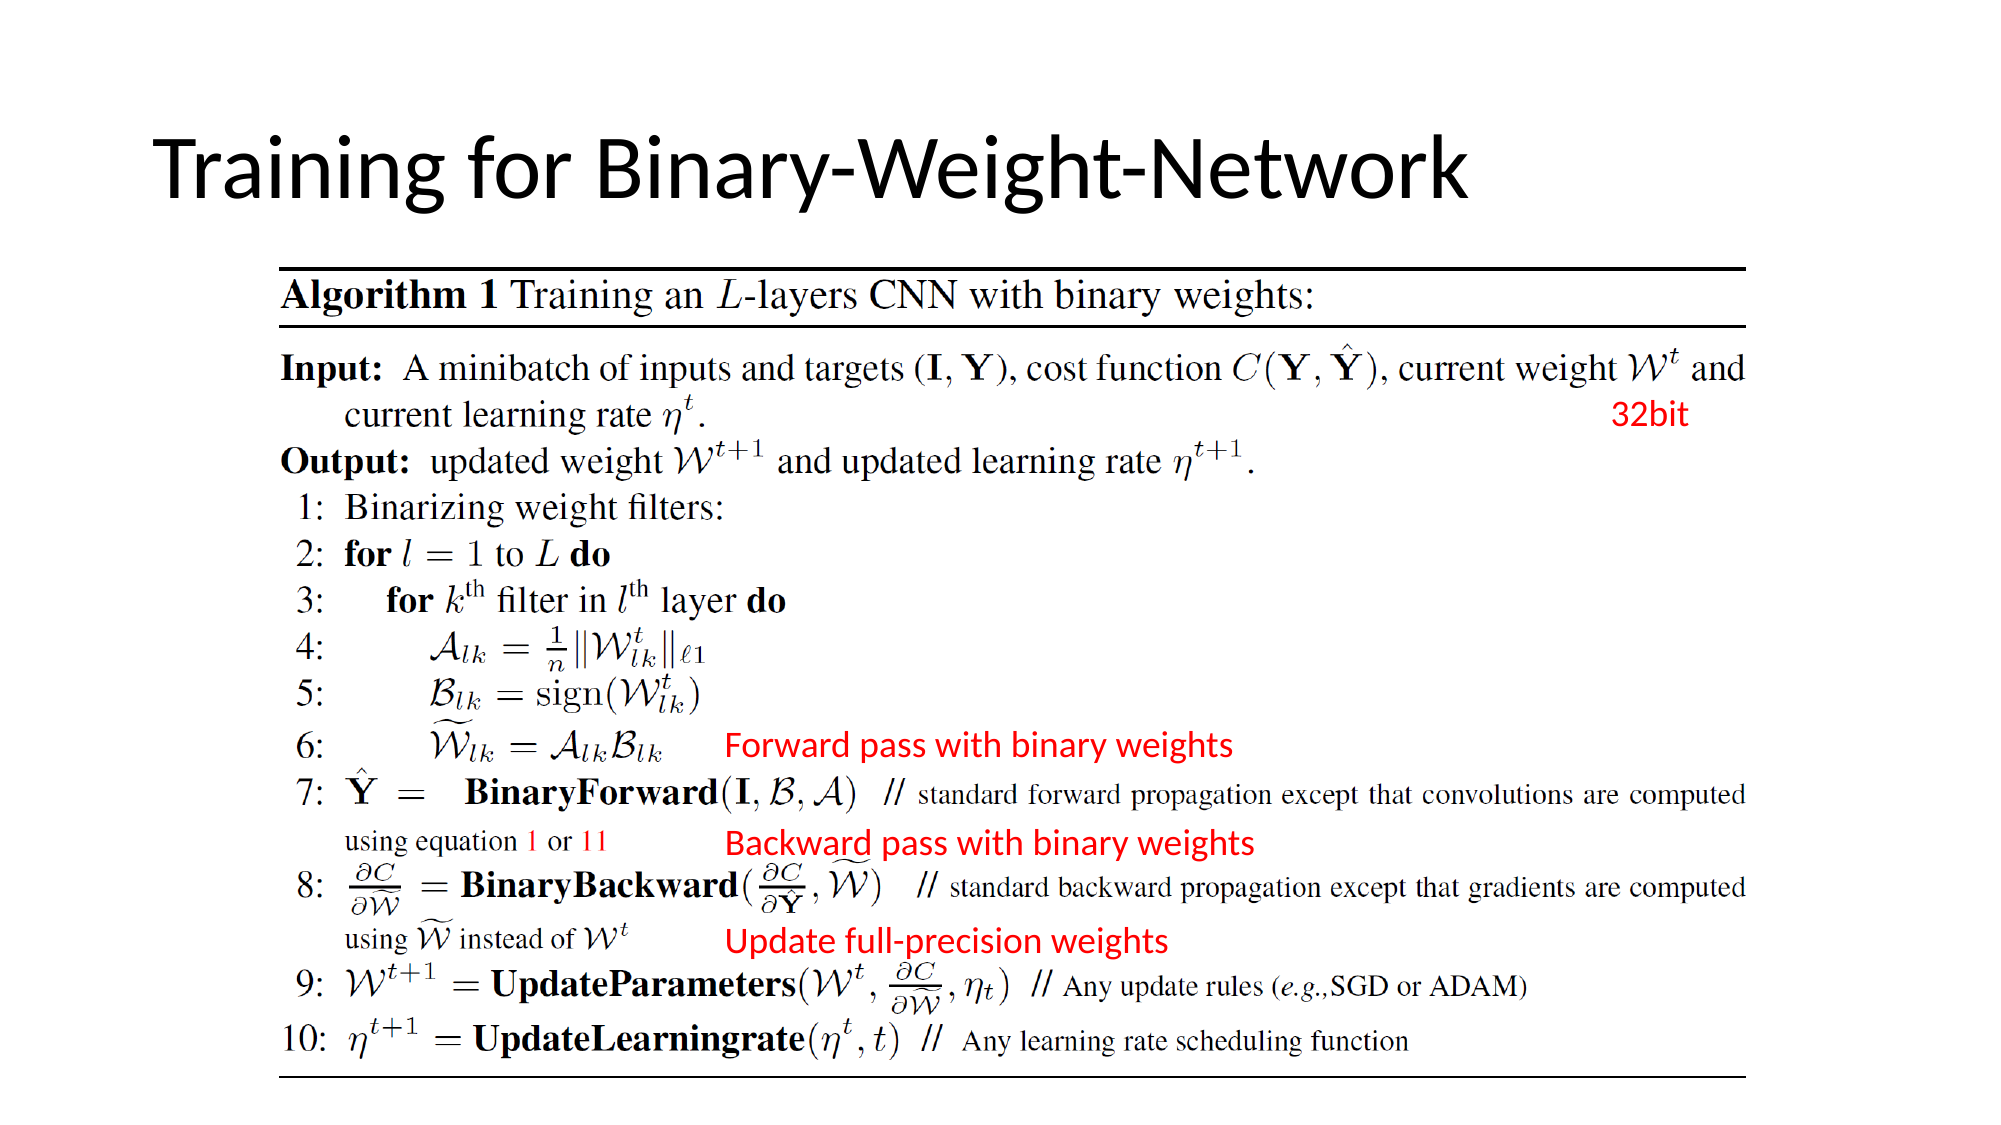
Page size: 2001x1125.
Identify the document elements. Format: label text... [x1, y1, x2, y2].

picture [273, 259, 1757, 1086]
title Training for Binary-Weight-Network [137, 59, 1863, 278]
